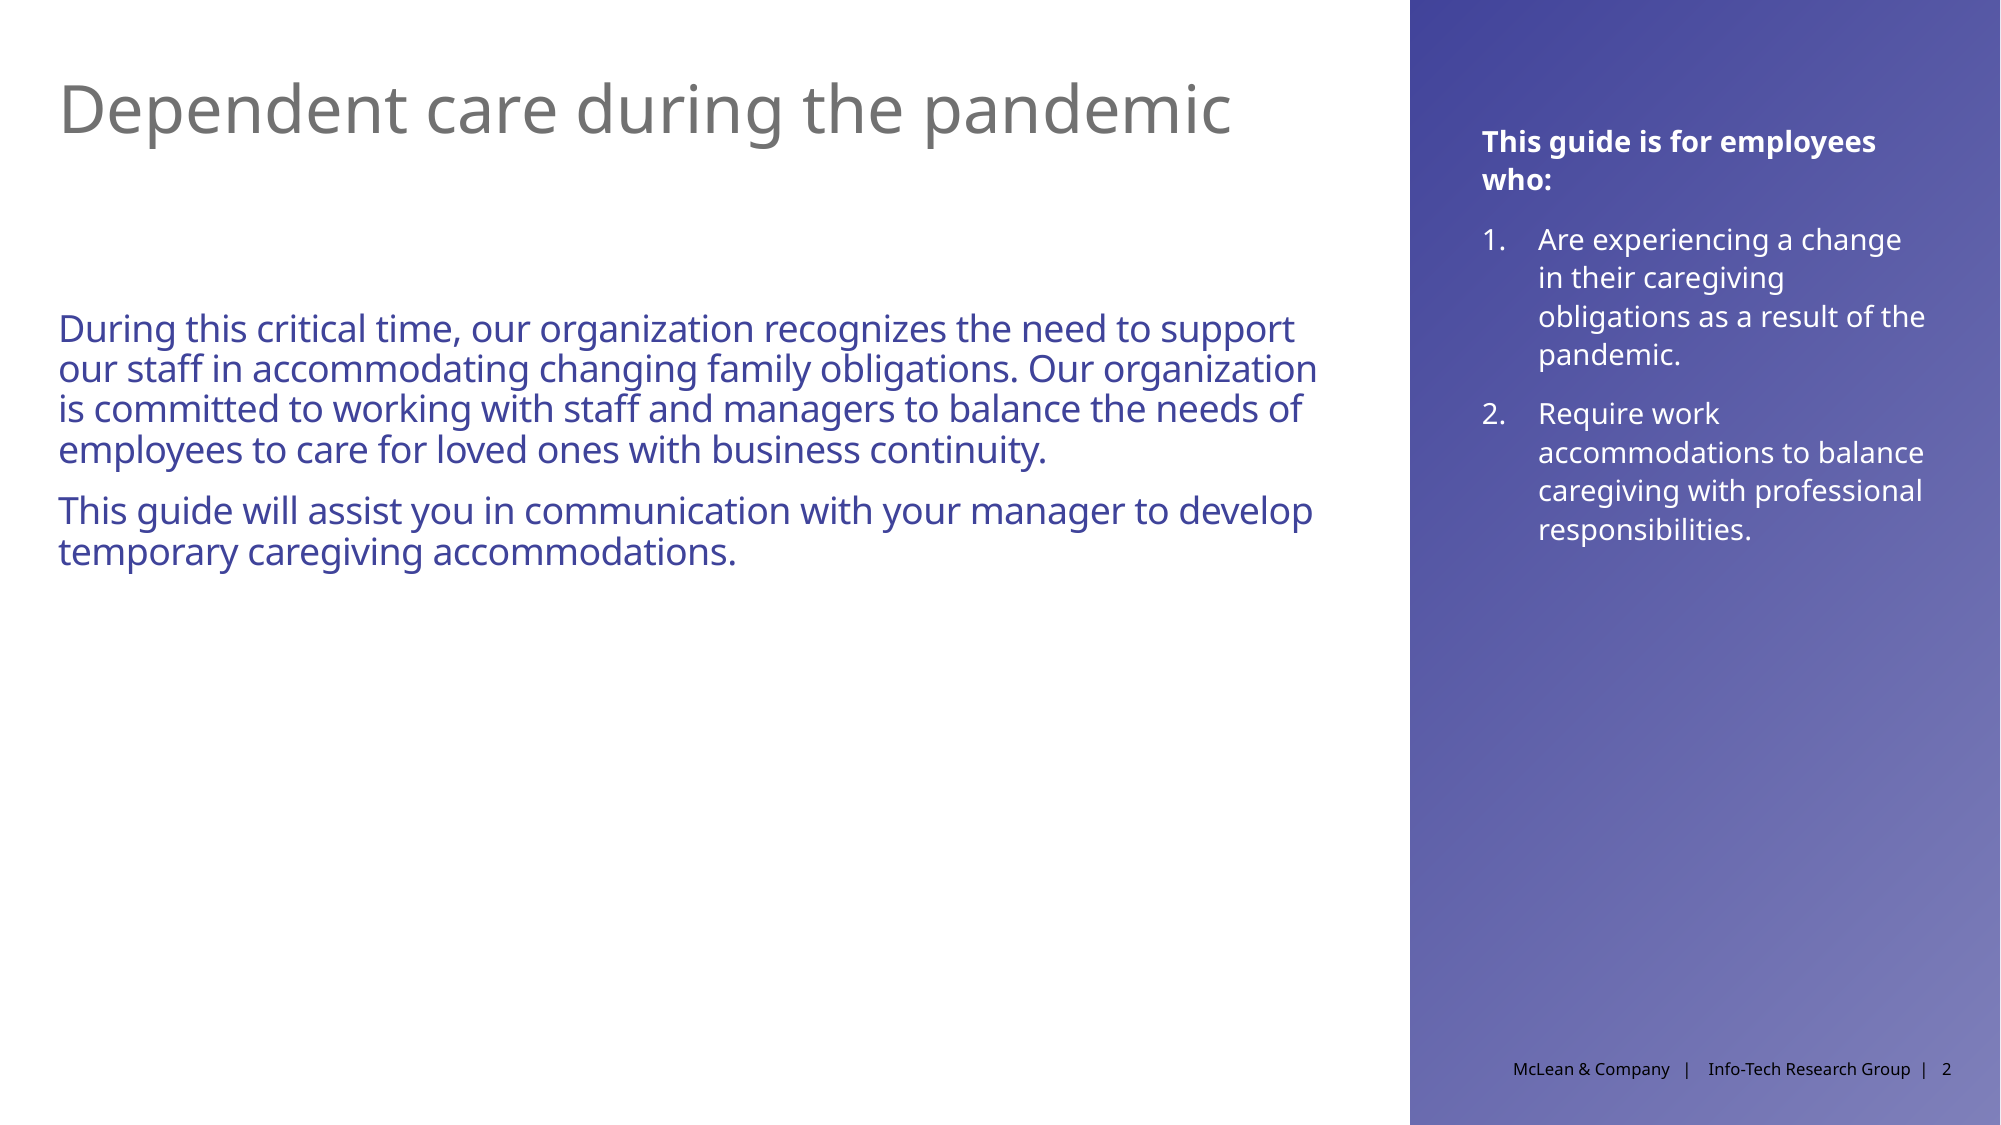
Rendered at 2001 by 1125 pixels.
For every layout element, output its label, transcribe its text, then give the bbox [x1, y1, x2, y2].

text_box During this critical time, our organization recognizes the need to support our staff in accommodating changing family obligations. Our organization is committed to working with staff and managers to balance the needs of employees to care for loved ones with business continuity. This guide will assist you in communication with your manager to develop temporary caregiving accommodations. [58, 309, 1324, 845]
text_box This guide is for employees who: Are experiencing a change in their caregiving obligations as a result of the pandemic. Require work accommodations to balance caregiving with professional responsibilities. [1481, 119, 1932, 1006]
title Dependent care during the pandemic [58, 76, 1324, 162]
